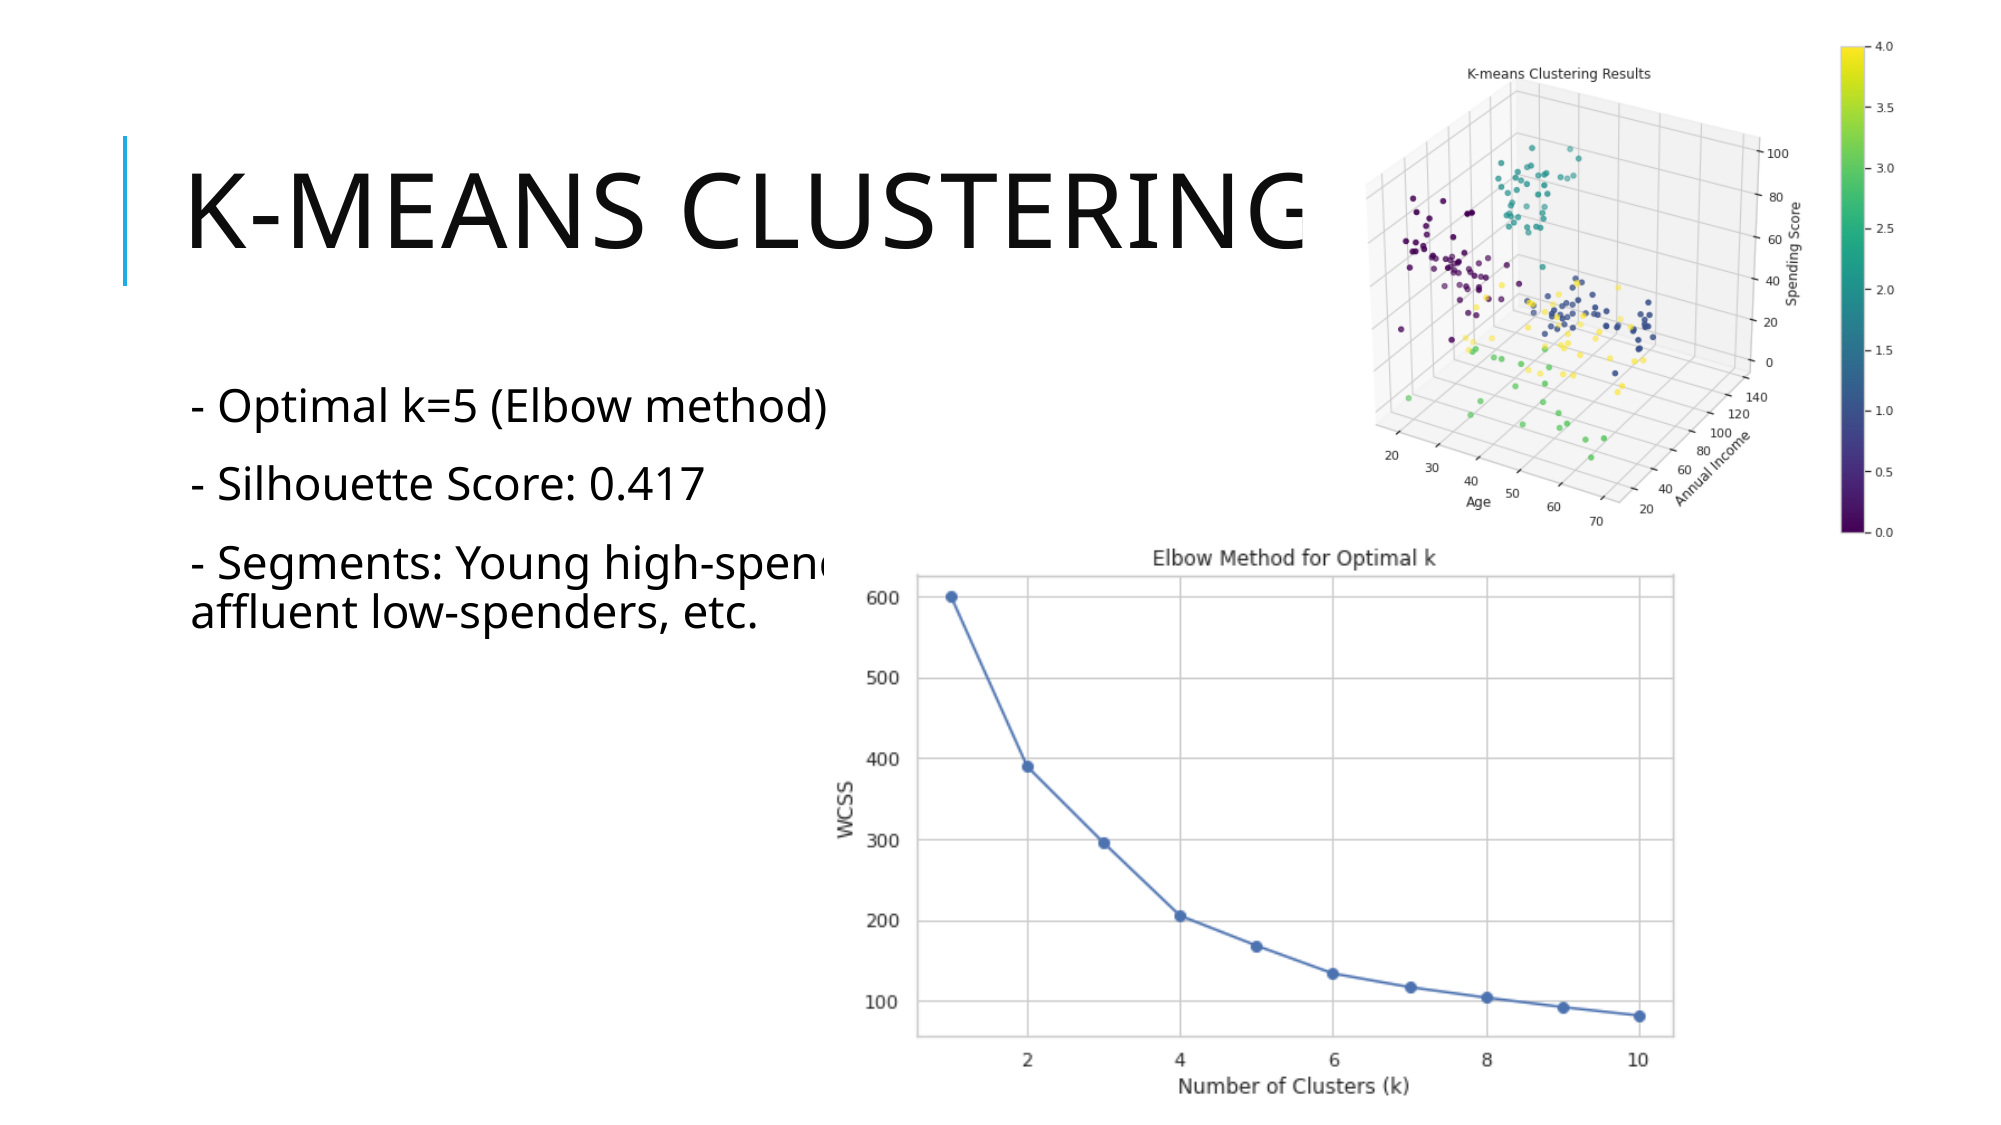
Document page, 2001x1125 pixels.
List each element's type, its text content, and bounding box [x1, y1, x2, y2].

picture [823, 33, 1902, 1111]
list - Optimal k=5 (Elbow method) - Silhouette Score: 0.417 - Segments: Young high-spenders, affluent low-spenders, etc. [168, 375, 948, 1035]
title K-means Clustering [168, 96, 1295, 342]
